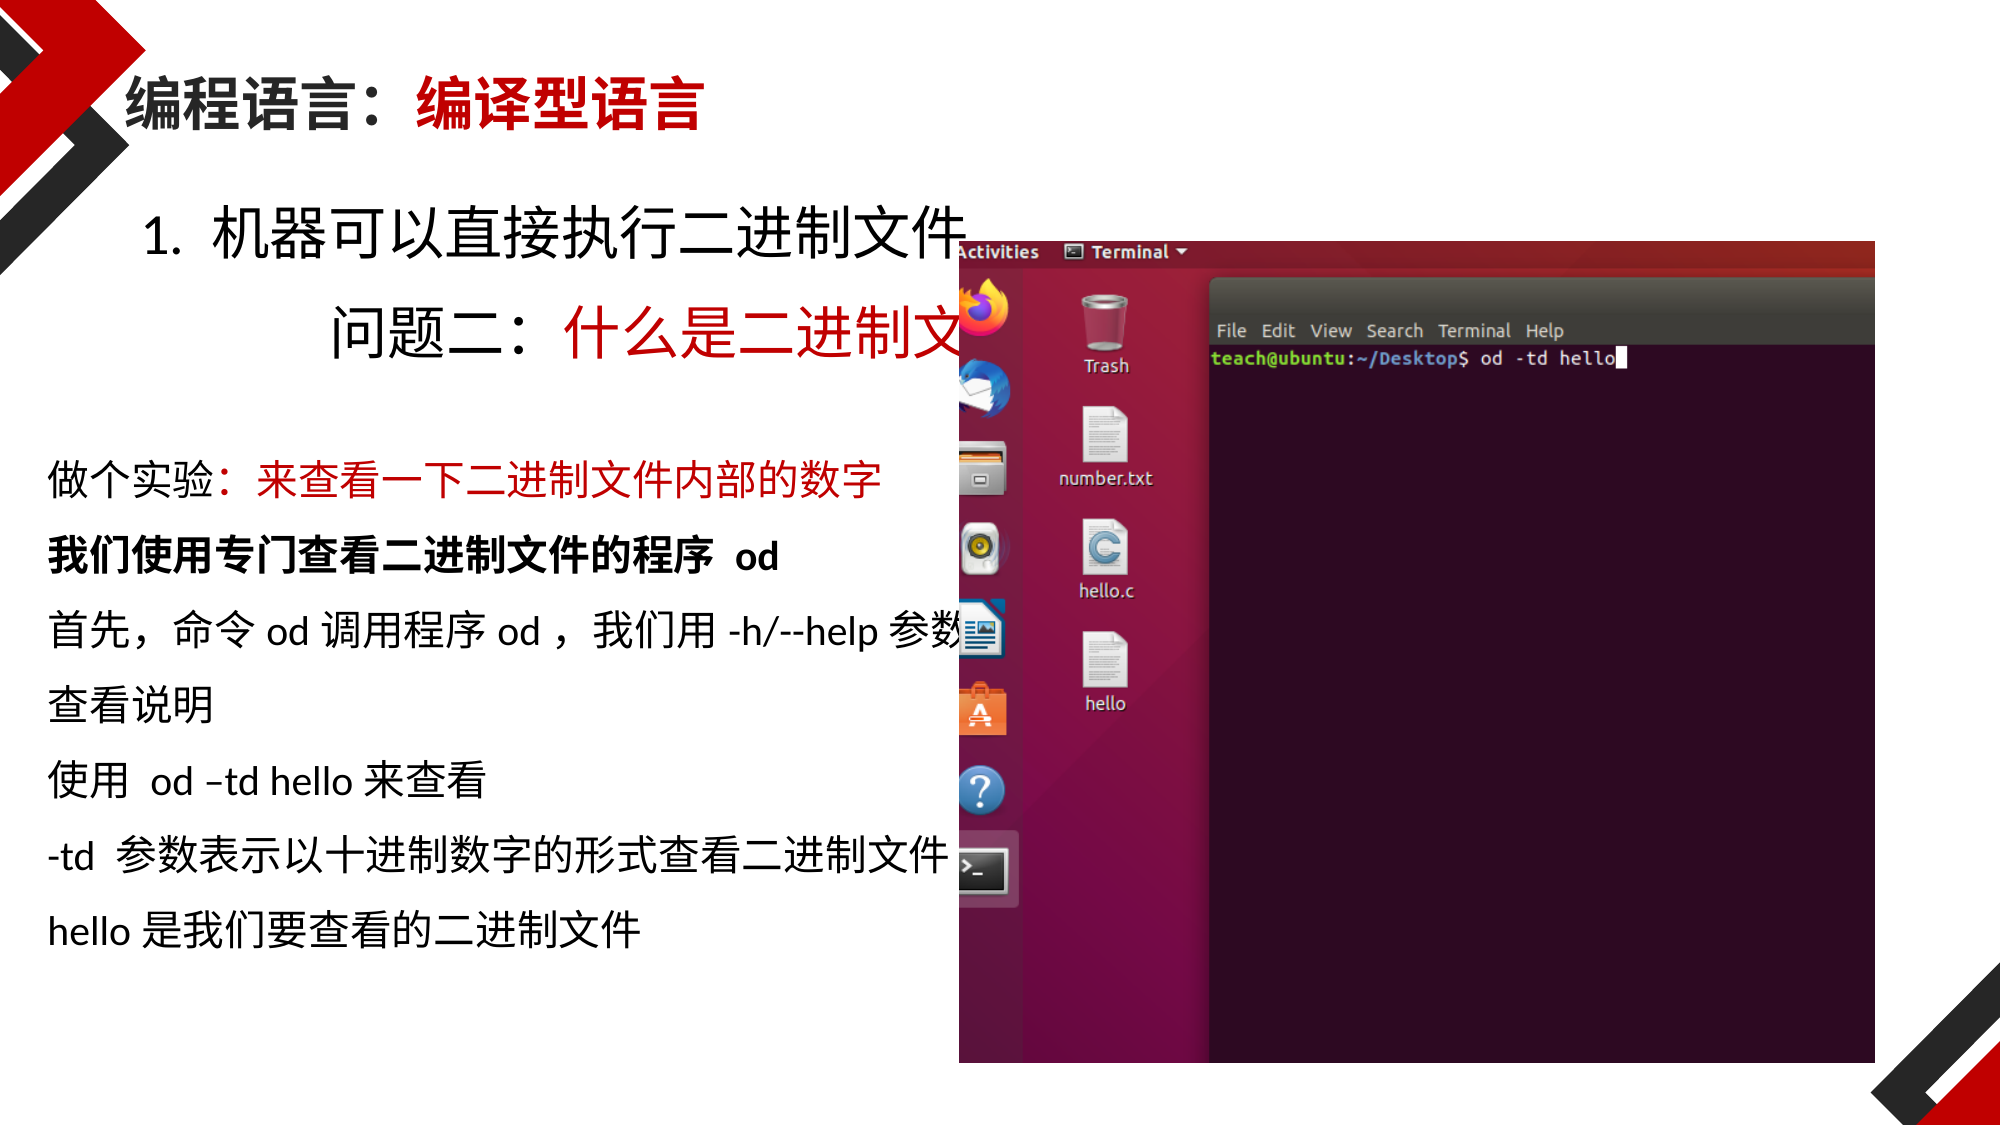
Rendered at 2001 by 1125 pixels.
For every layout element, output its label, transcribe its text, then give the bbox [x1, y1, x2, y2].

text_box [0, 0, 146, 276]
text_box 编程语言：编译型语言 [146, 59, 723, 145]
picture [959, 241, 1875, 1063]
text_box [1869, 960, 2000, 1125]
text_box 做个实验：来查看一下二进制文件内部的数字 我们使用专门查看二进制文件的程序 od 首先，命令od调用程序od，我们用-h/--help参数查看说明 使用 od –td hello来查看 -td 参数表示以十进制数字的形式查看二进制文件 hello是我们要查看的二进制文件 [32, 421, 959, 962]
text_box 1. 机器可以直接执行二进制文件 [146, 154, 997, 274]
text_box 问题二：什么是二进制文件？ [315, 288, 959, 374]
text_box [1914, 1039, 2000, 1125]
